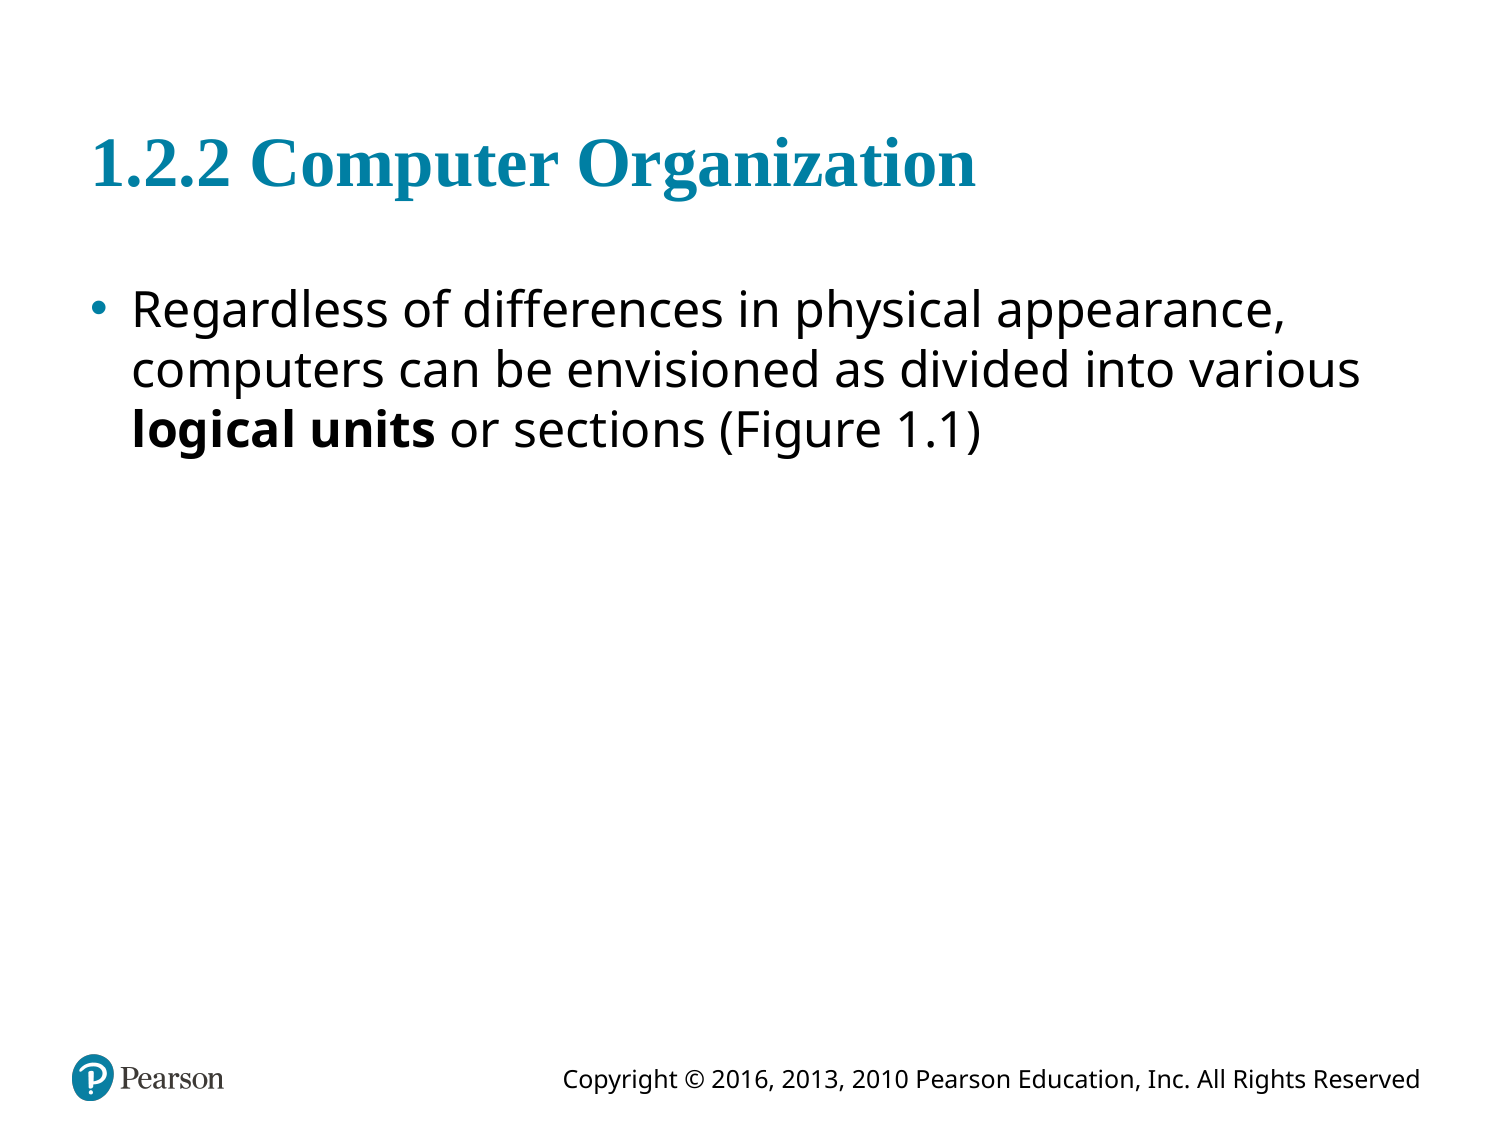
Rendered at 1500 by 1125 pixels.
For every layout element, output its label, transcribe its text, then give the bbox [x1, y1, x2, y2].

picture [72, 1054, 88, 1070]
title 1.2.2 Computer Organization [75, 35, 1425, 216]
picture [98, 1054, 224, 1101]
picture [72, 1087, 83, 1101]
picture [80, 1063, 106, 1088]
list Regardless of differences in physical appearance, computers can be envisioned as divided into various logical units or sections (Figure 1.1) [75, 262, 1425, 475]
